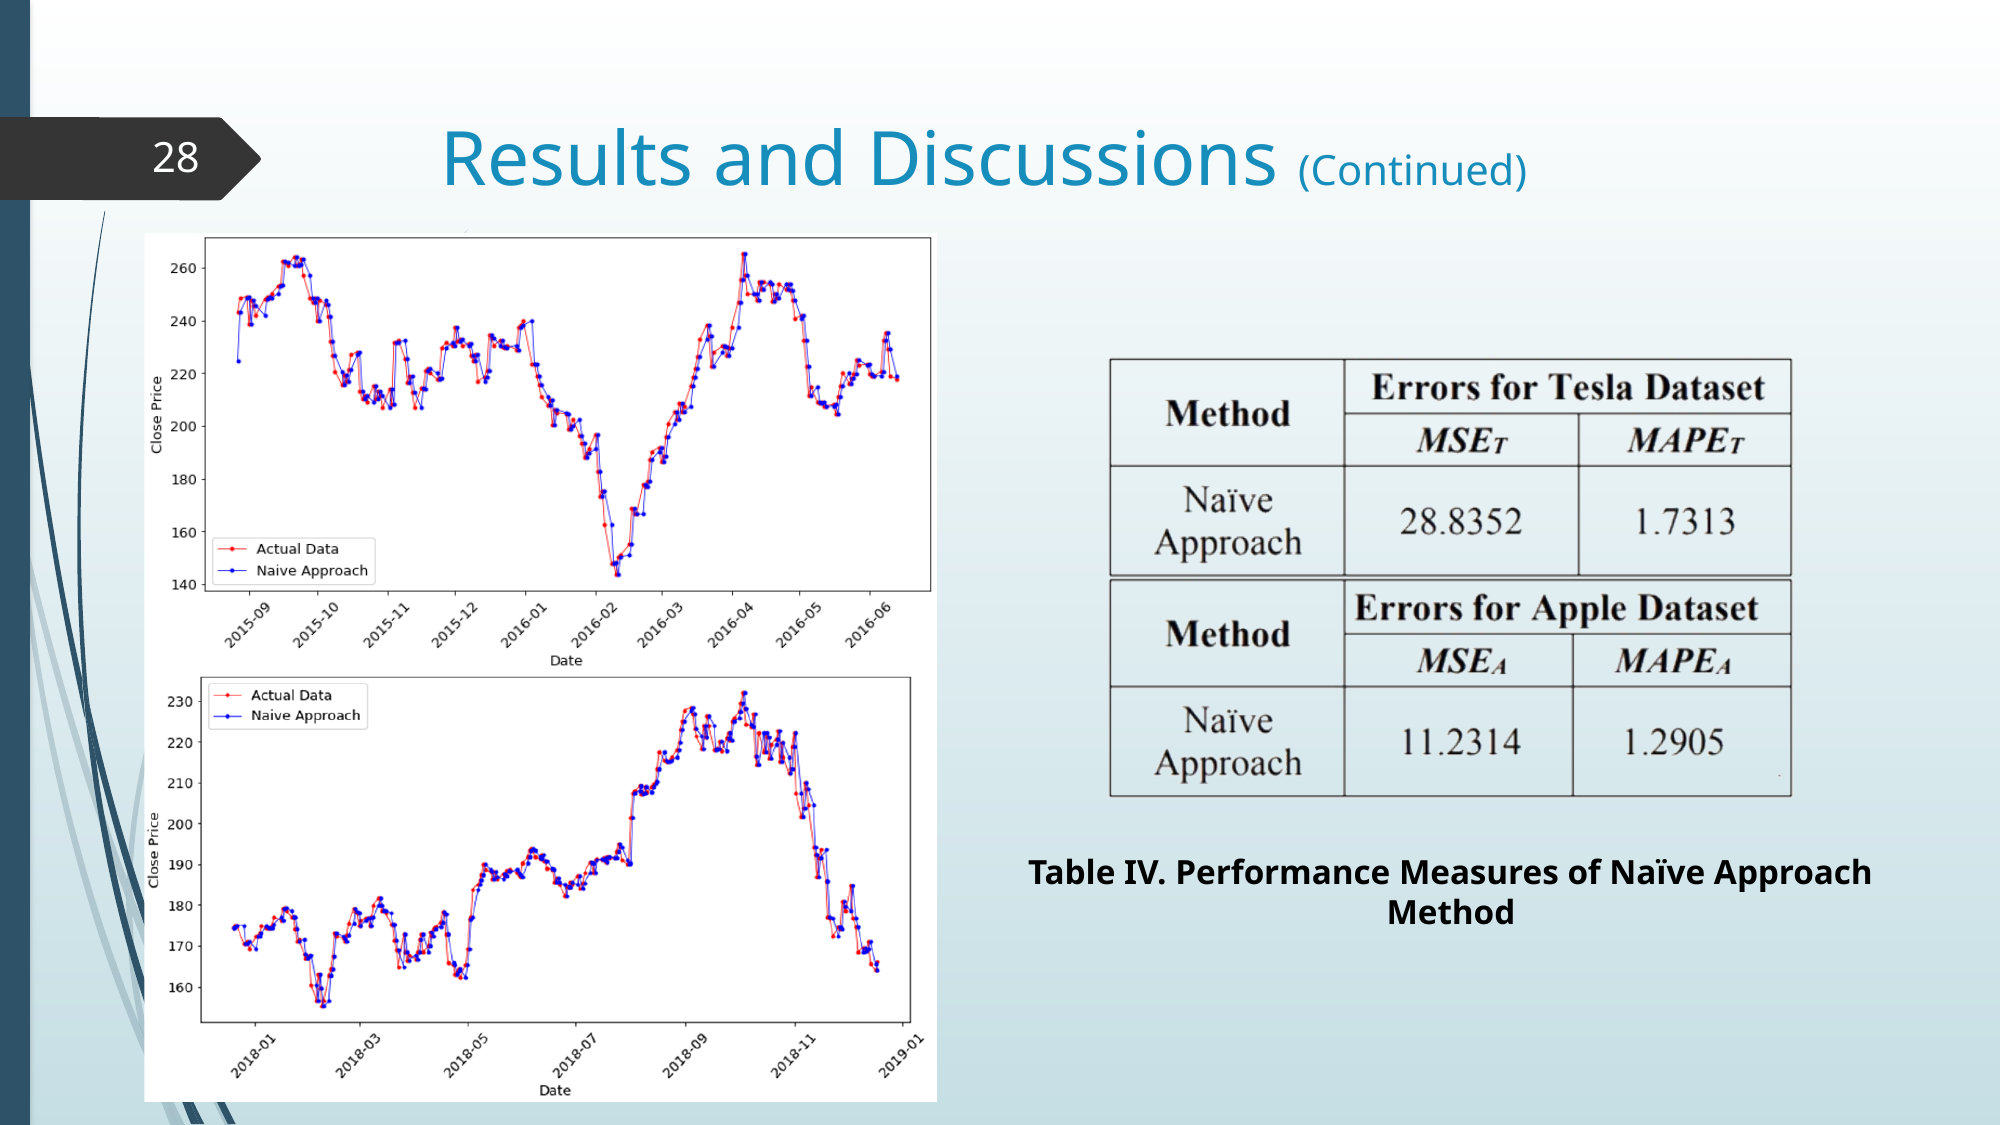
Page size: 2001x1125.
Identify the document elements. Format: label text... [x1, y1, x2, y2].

picture [144, 672, 937, 1103]
slide_number 28 [87, 129, 216, 190]
text_box Table IV. Performance Measures of Naïve Approach Method [986, 843, 1916, 939]
title Results and Discussions (Continued) [425, 102, 1888, 313]
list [144, 232, 937, 672]
picture [1107, 356, 1796, 800]
